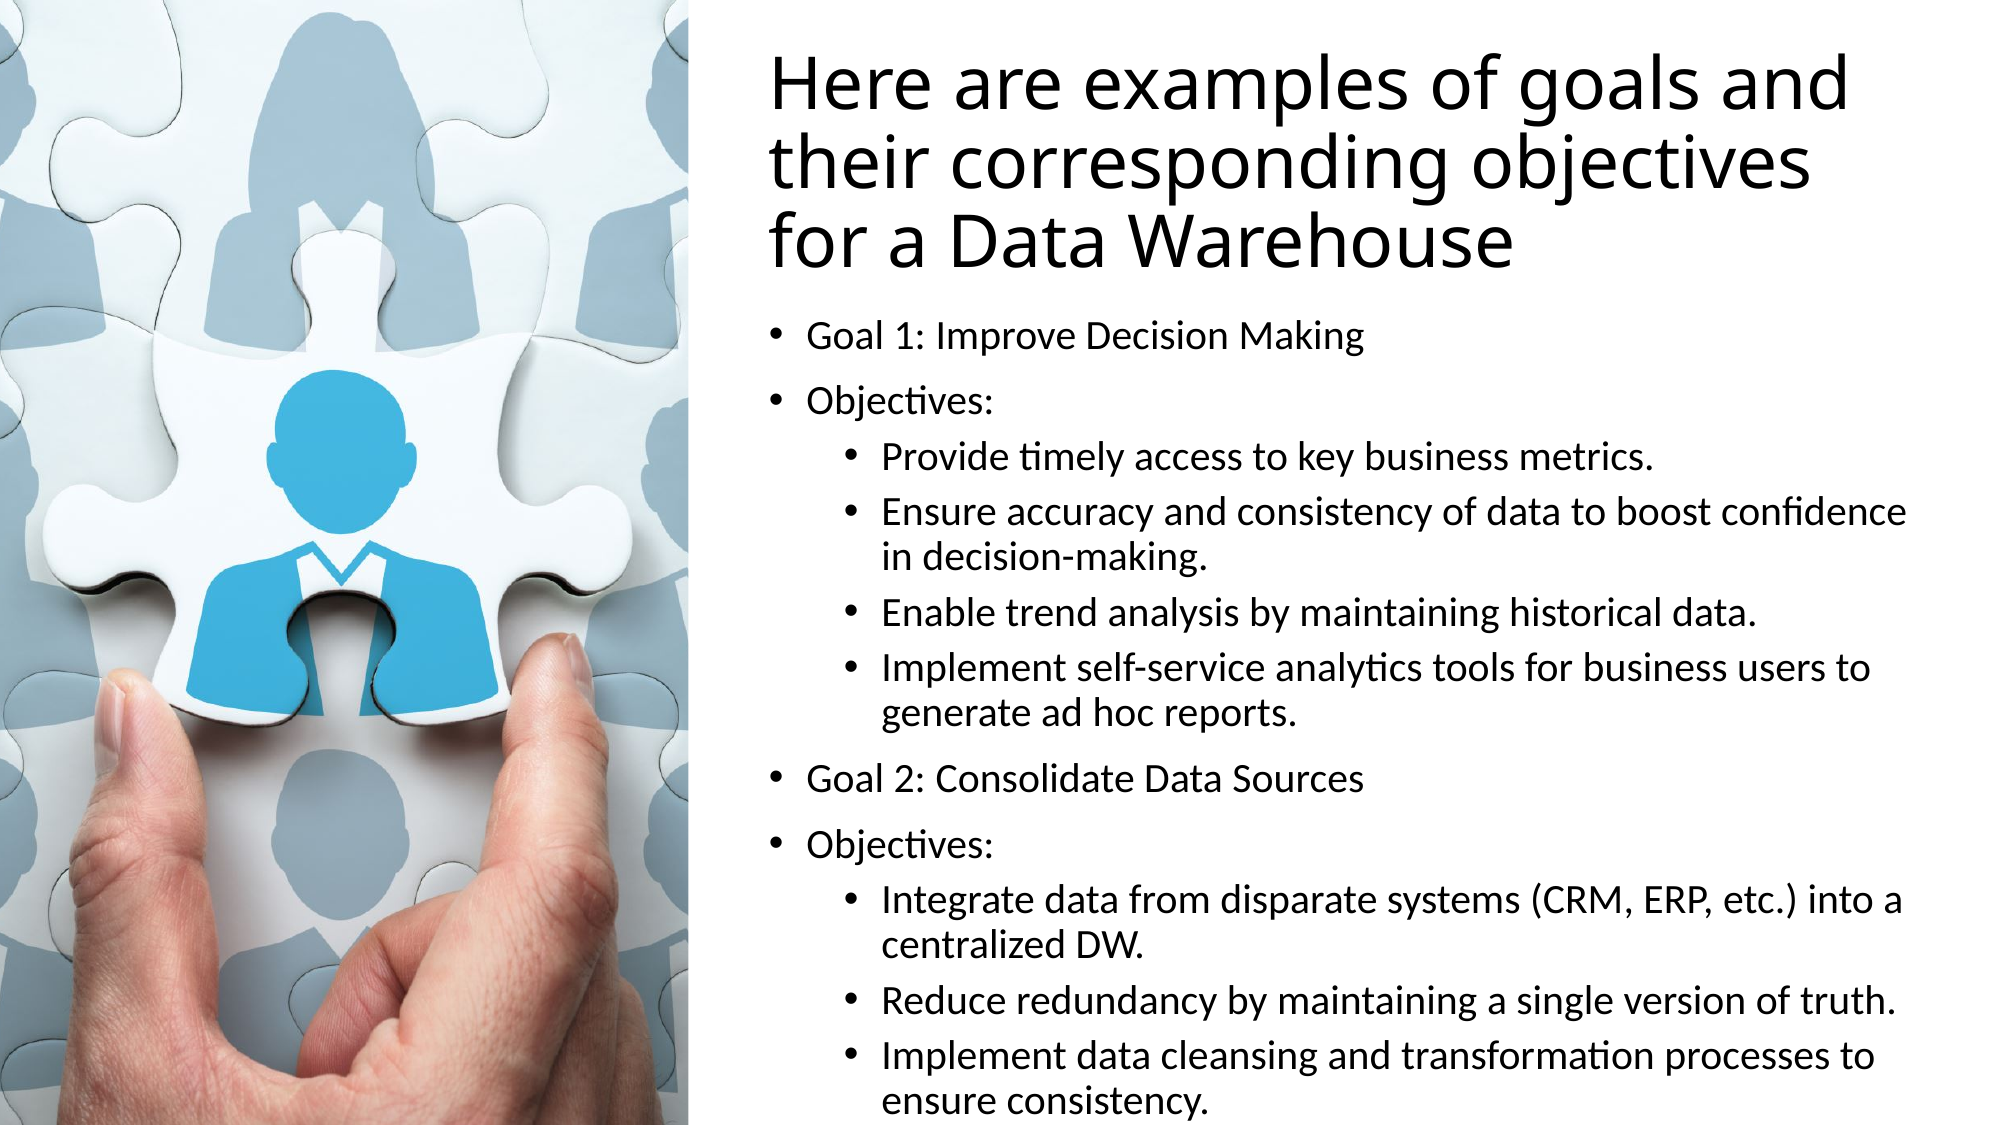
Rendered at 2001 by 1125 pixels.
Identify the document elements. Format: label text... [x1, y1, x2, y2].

title Here are examples of goals and their corresponding objectives for a Data Warehouse [753, 15, 1870, 291]
list Goal 1: Improve Decision Making Objectives: Provide timely access to key business metrics. Ensure accuracy and consistency of data to boost confidence in decision-making. Enable trend analysis by maintaining historical data. Implement self-service analytics tools for business users to generate ad hoc reports. Goal 2: Consolidate Data Sources Objectives: Integrate data from disparate systems (CRM, ERP, etc.) into a centralized DW. Reduce redundancy by maintaining a single version of truth. Implement data cleansing and transformation processes to ensure consistency. [753, 305, 1954, 1051]
picture [0, 0, 689, 1125]
text_box [689, 0, 2000, 1125]
